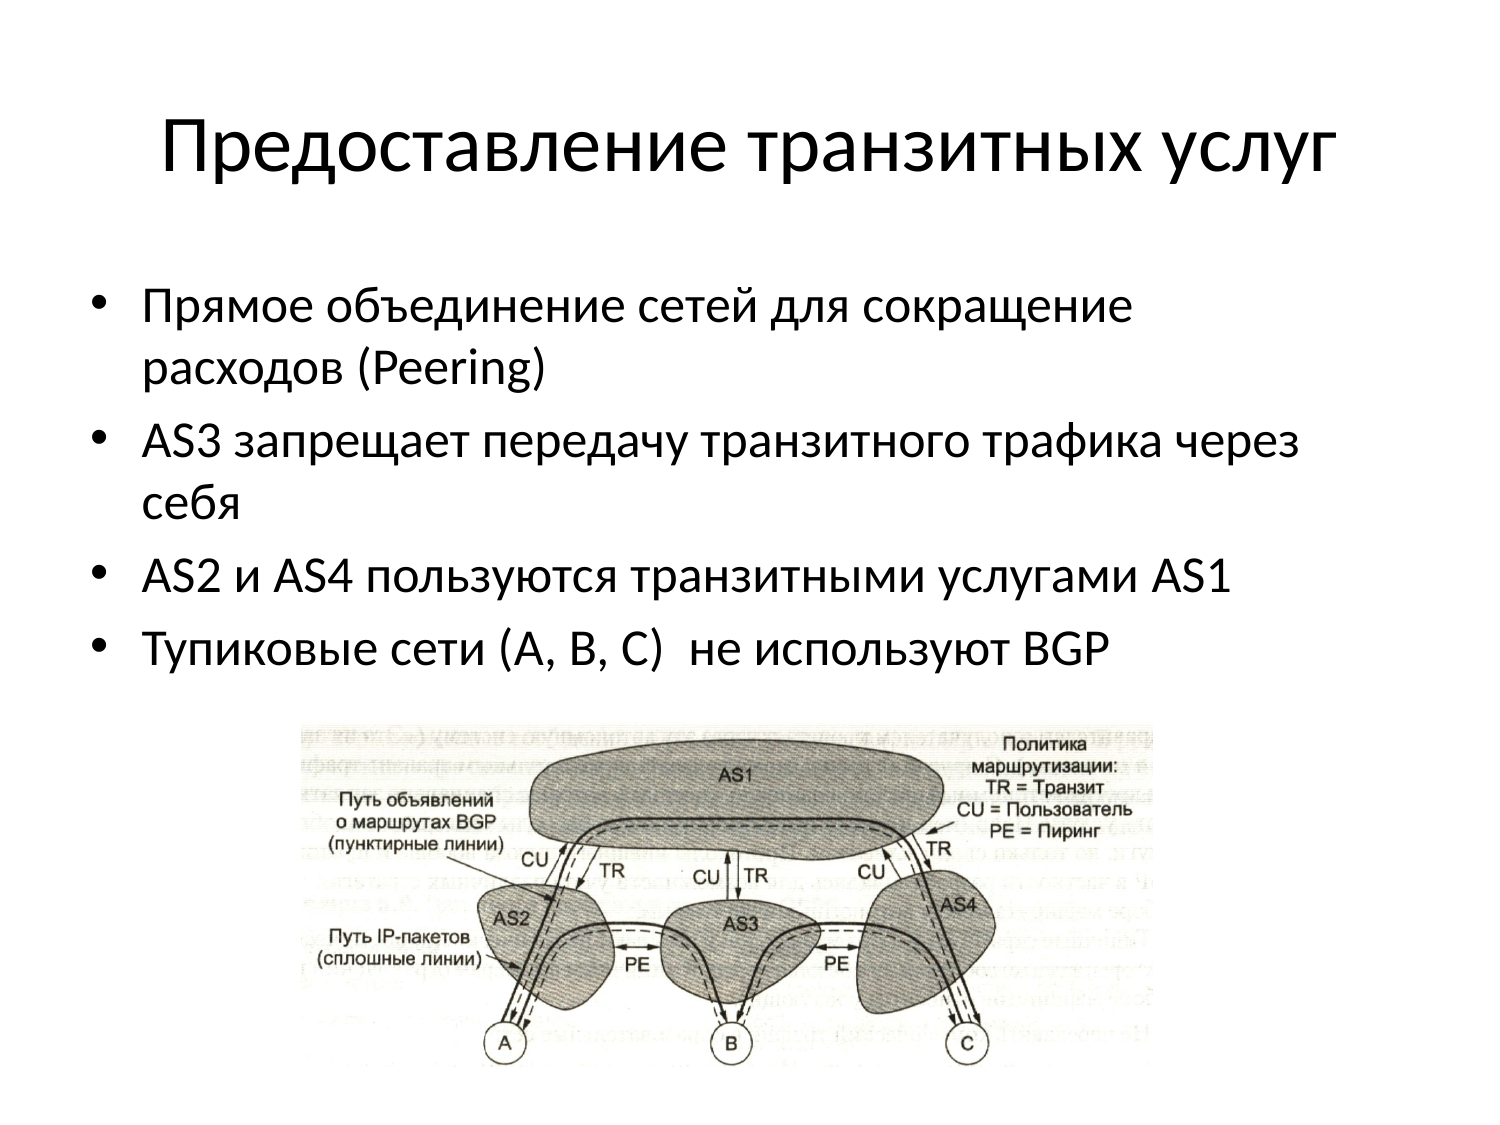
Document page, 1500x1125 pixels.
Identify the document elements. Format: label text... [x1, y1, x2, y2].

list Прямое объединение сетей для сокращение расходов (Peering) AS3 запрещает передачу транзитного трафика через себя AS2 и AS4 пользуются транзитными услугами AS1 Тупиковые сети (A, B, C) не используют BGP [75, 262, 1353, 693]
picture [300, 723, 1153, 1068]
title Предоставление транзитных услуг [75, 45, 1425, 233]
